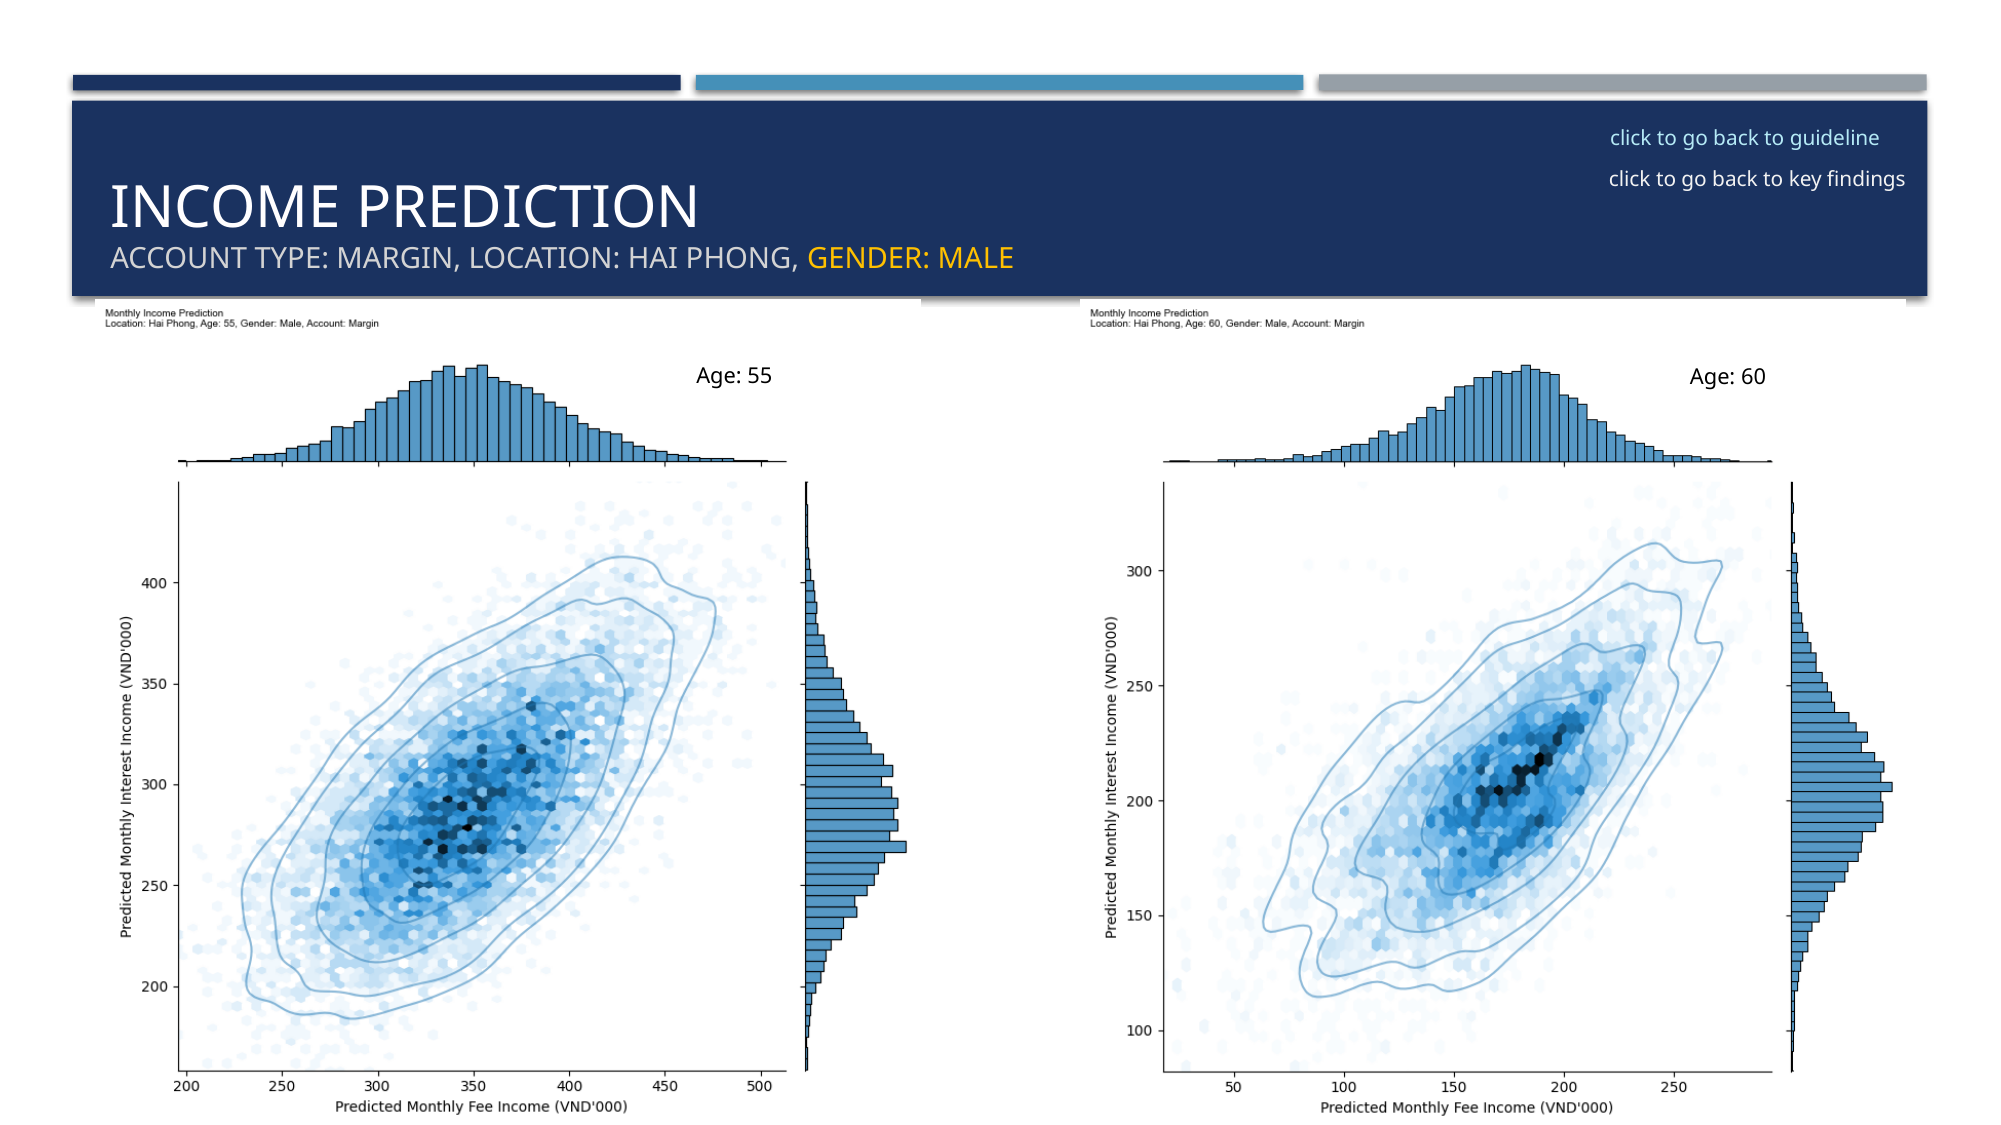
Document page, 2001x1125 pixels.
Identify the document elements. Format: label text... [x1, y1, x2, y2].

picture [95, 298, 922, 1125]
title income PREDICTION ACCOUNT TYPE: MARGIN, LOCATION: hai phong, GENDER: male [95, 115, 1905, 282]
text_box click to go back to guideline [1595, 117, 1895, 158]
picture [1079, 298, 1906, 1125]
text_box click to go back to key findings [1594, 157, 1921, 198]
